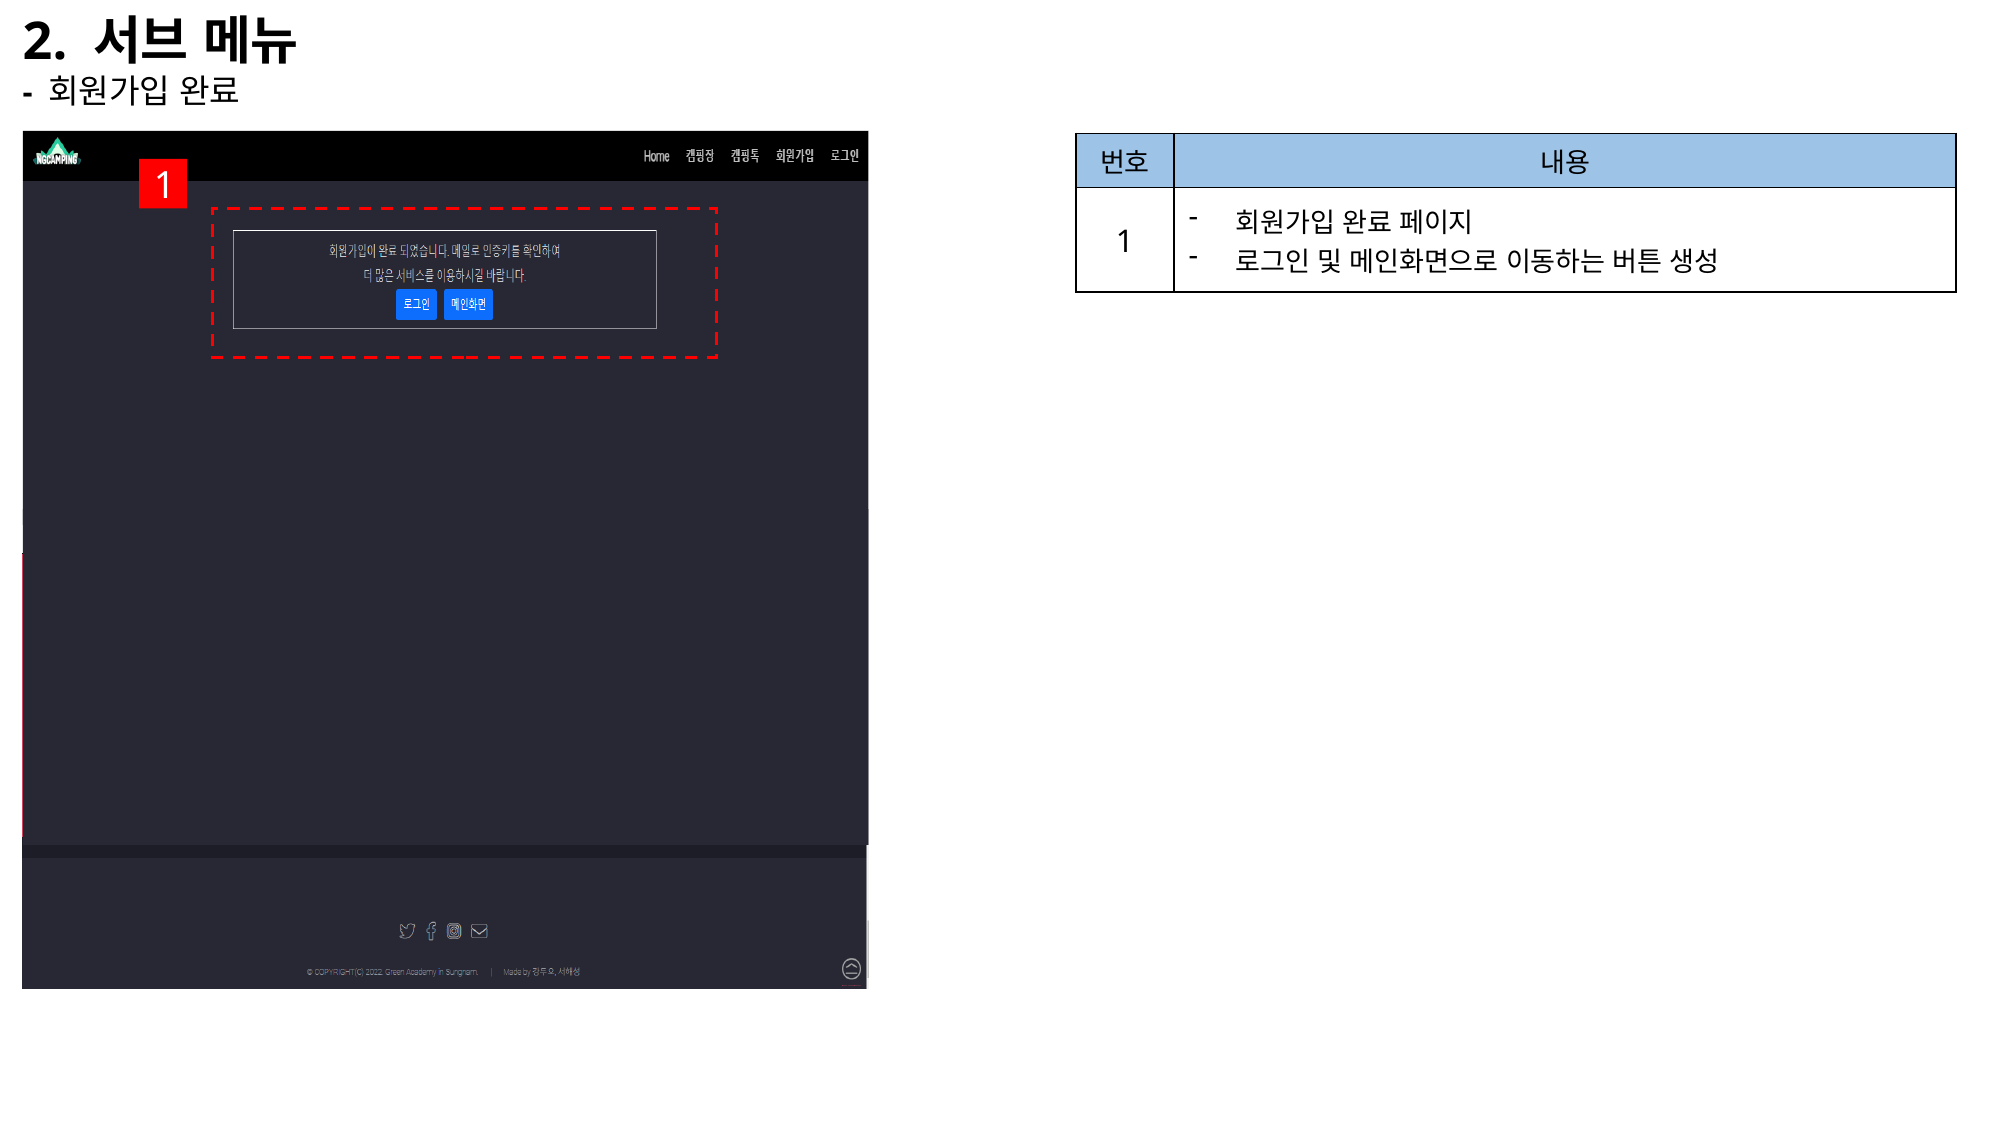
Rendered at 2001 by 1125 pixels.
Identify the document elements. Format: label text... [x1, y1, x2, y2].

table_header 번호 [1077, 134, 1173, 187]
table_header 내용 [1175, 134, 1955, 187]
text_box 2. 서브 메뉴 - 회원가입 완료 [7, 0, 314, 118]
picture [22, 130, 871, 989]
table_cell 1 [1077, 188, 1173, 291]
table_cell 회원가입 완료 페이지 로그인 및 메인화면으로 이동하는 버튼 생성 [1175, 188, 1955, 291]
